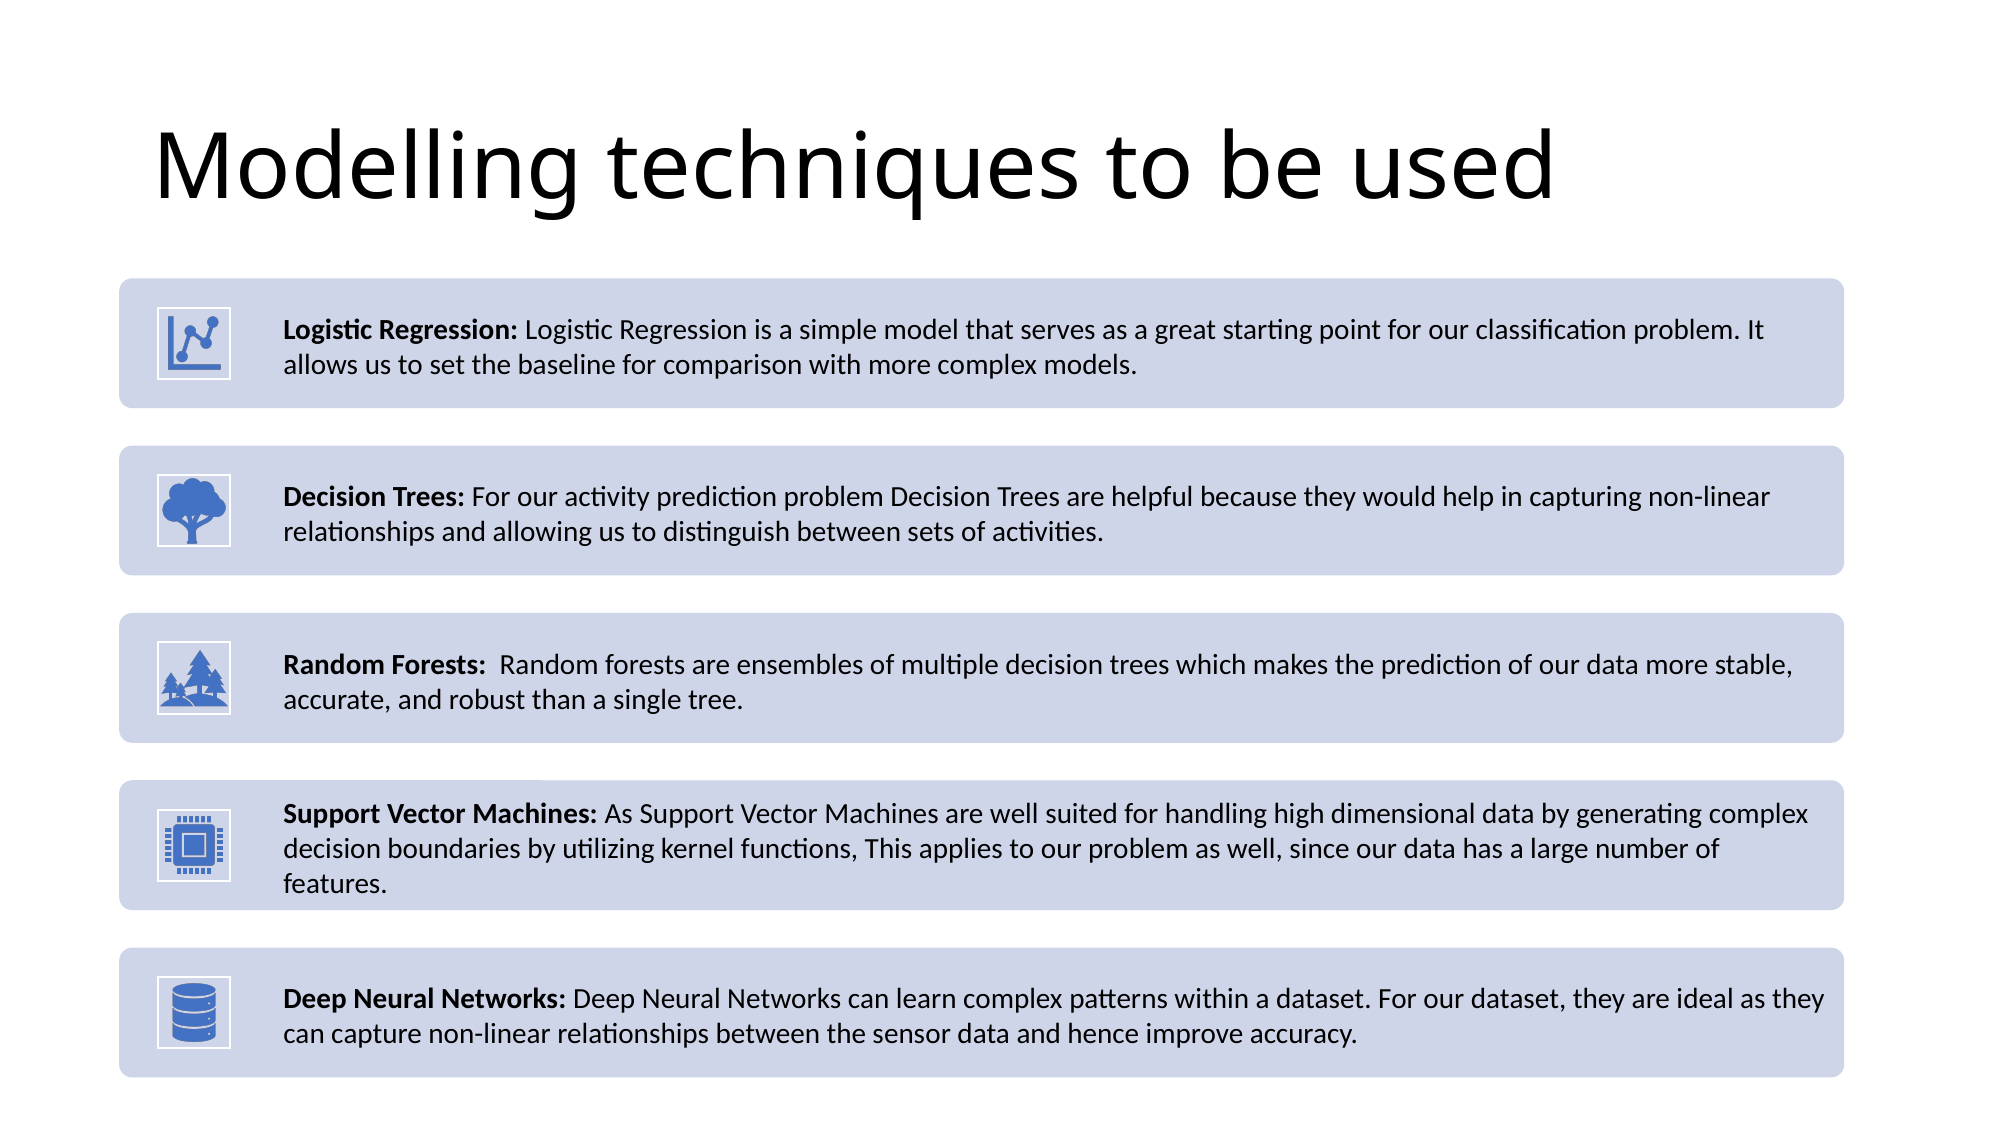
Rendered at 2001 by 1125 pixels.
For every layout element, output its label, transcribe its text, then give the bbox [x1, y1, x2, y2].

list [119, 277, 1845, 1083]
title Modelling techniques to be used [137, 59, 1863, 278]
